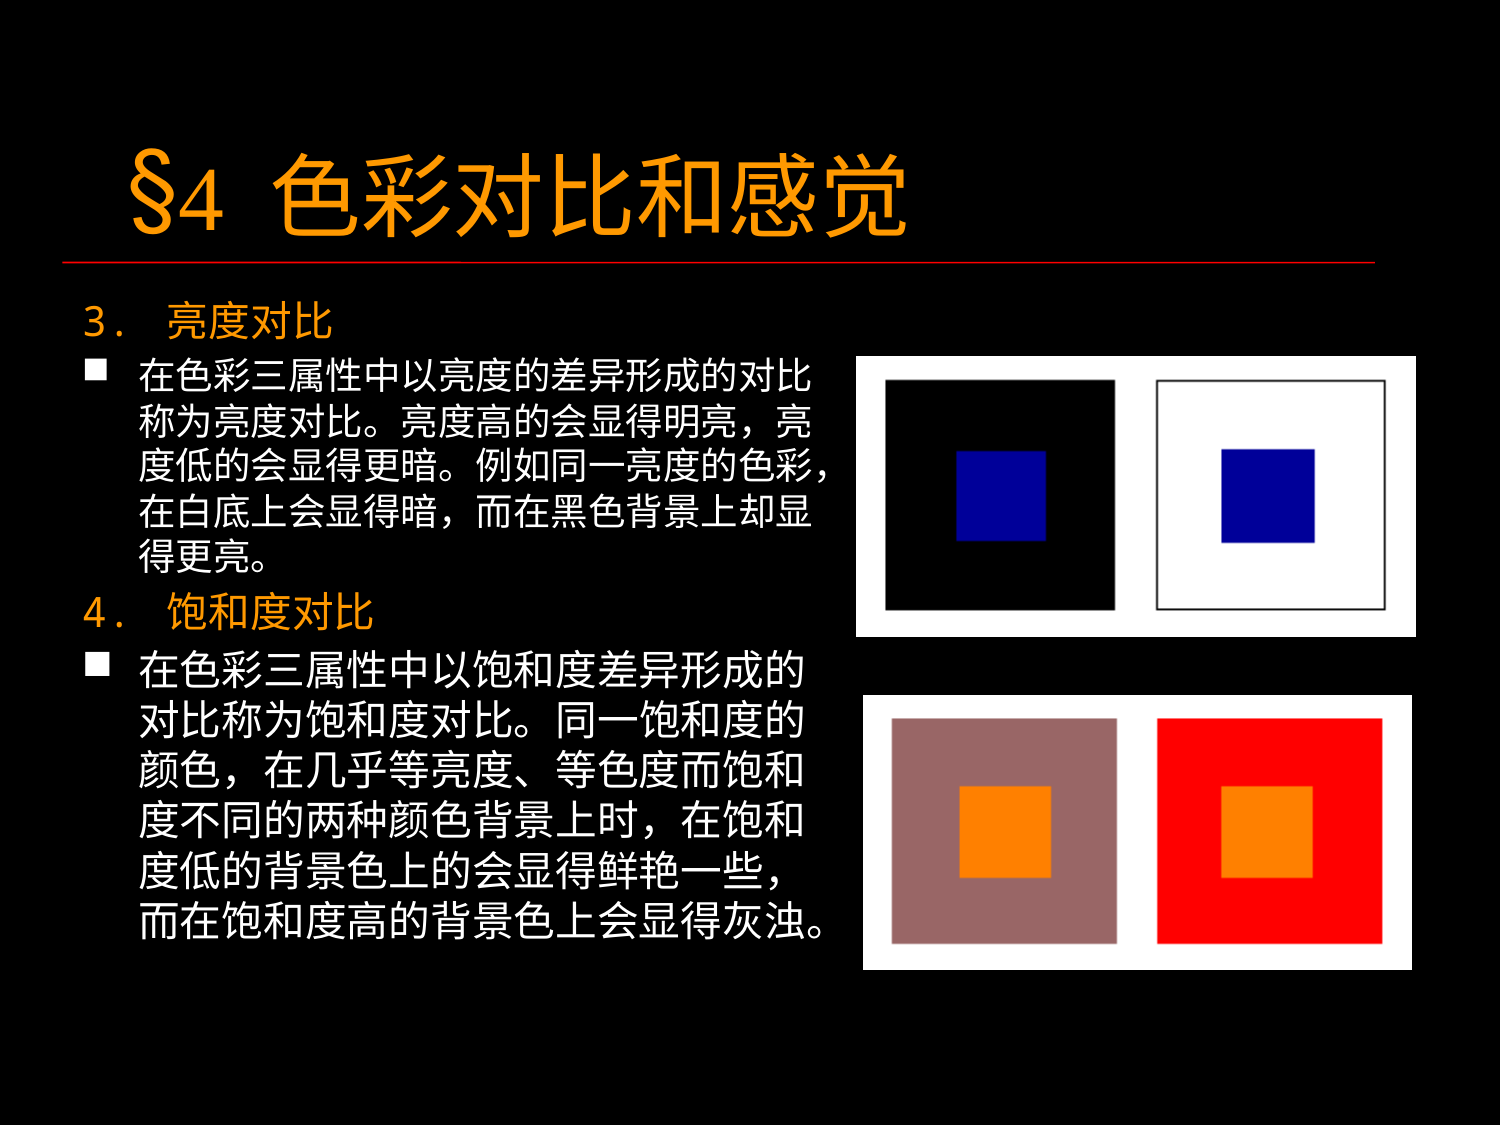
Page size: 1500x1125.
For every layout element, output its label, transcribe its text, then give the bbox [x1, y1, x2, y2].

list 3. 亮度对比 在色彩三属性中以亮度的差异形成的对比称为亮度对比。亮度高的会显得明亮，亮度低的会显得更暗。例如同一亮度的色彩，在白底上会显得暗，而在黑色背景上却显得更亮。 4. 饱和度对比 在色彩三属性中以饱和度差异形成的对比称为饱和度对比。同一饱和度的颜色，在几乎等亮度、等色度而饱和度不同的两种颜色背景上时，在饱和度低的背景色上的会显得鲜艳一些，而在饱和度高的背景色上会显得灰浊。 [66, 287, 855, 1025]
picture [856, 356, 1417, 637]
title 4 色彩对比和感觉 [112, 99, 1388, 288]
picture [862, 695, 1412, 970]
